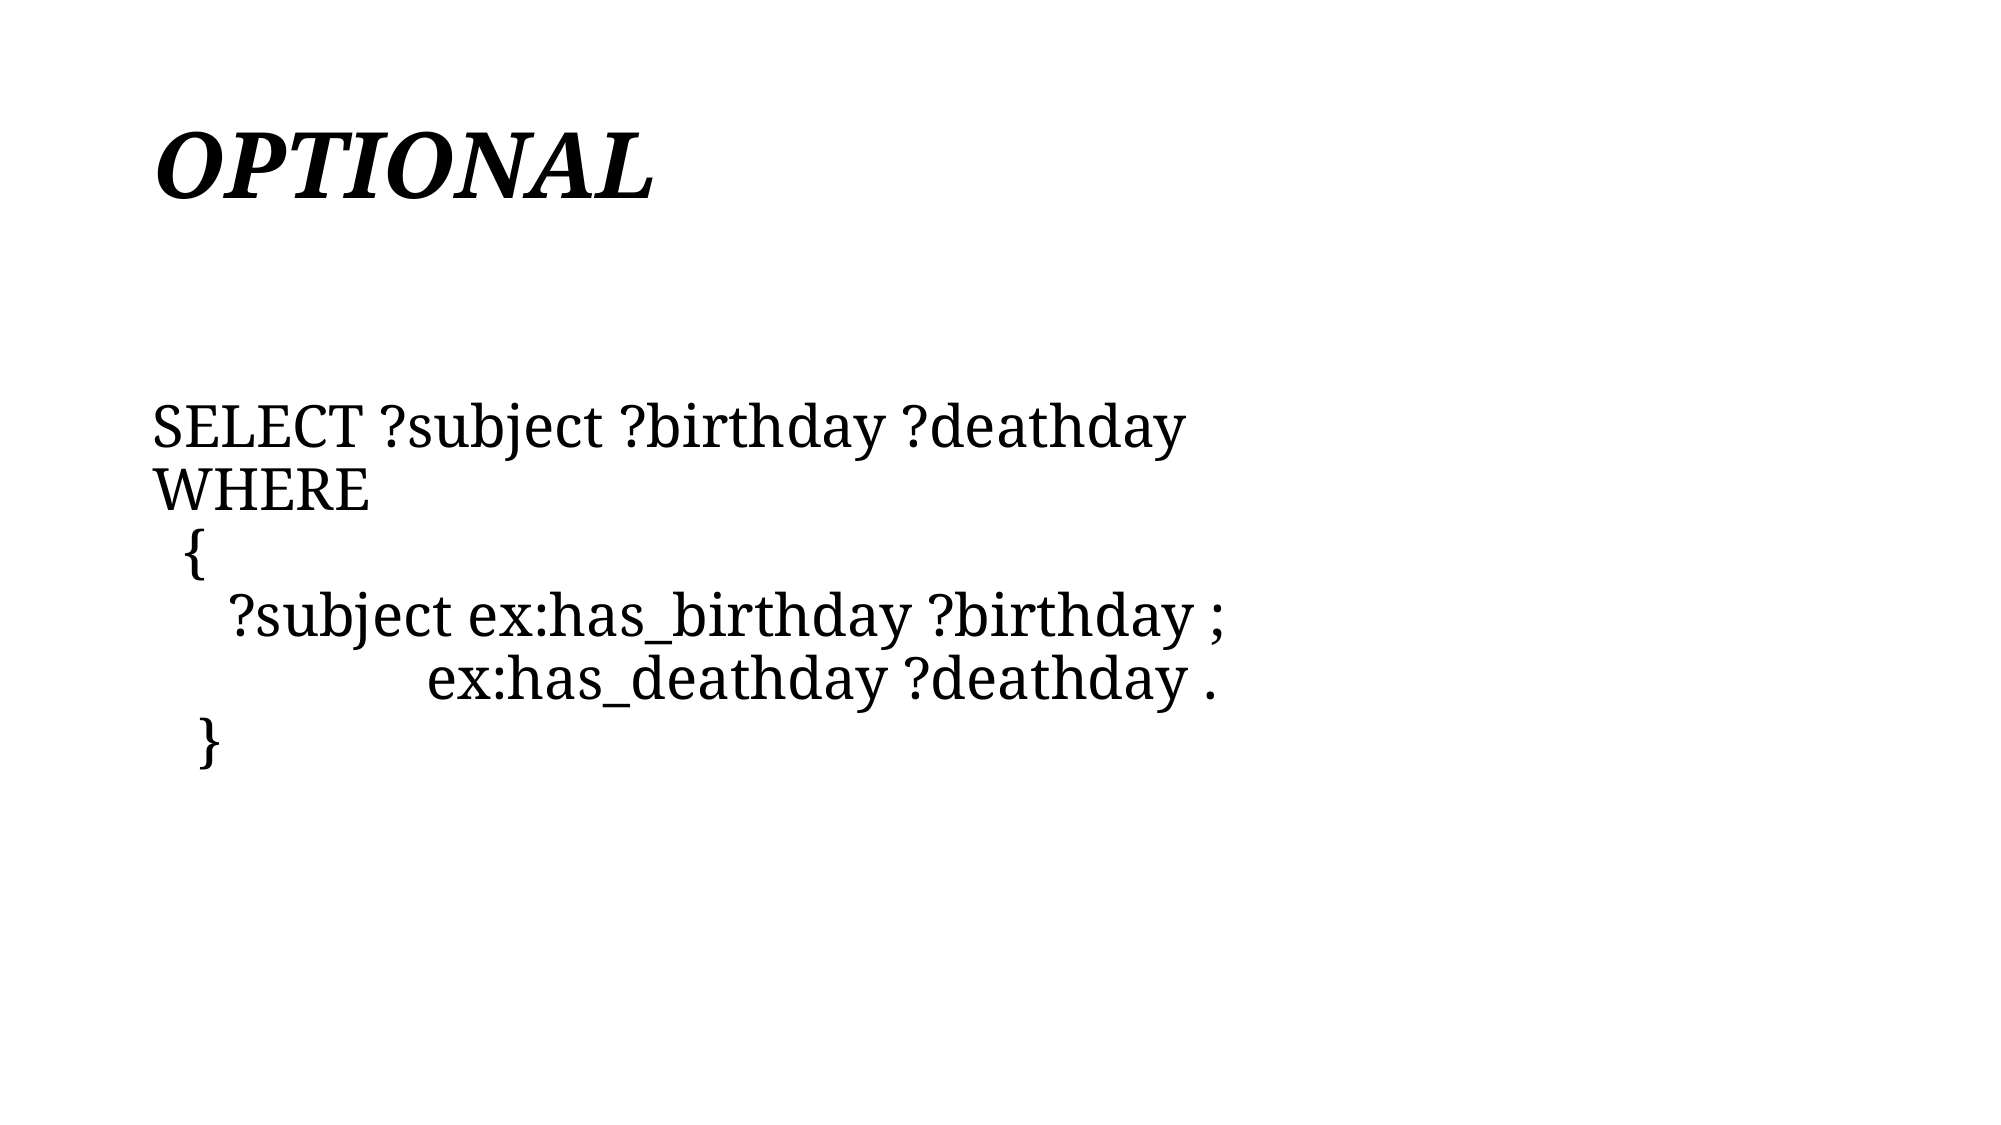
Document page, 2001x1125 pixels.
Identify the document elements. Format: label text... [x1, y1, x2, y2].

list SELECT ?subject ?birthday ?deathday WHERE { ?subject ex:has_birthday ?birthday ; ex:has_deathday ?deathday . } [137, 299, 1863, 1125]
title OPTIONAL [137, 59, 1863, 278]
